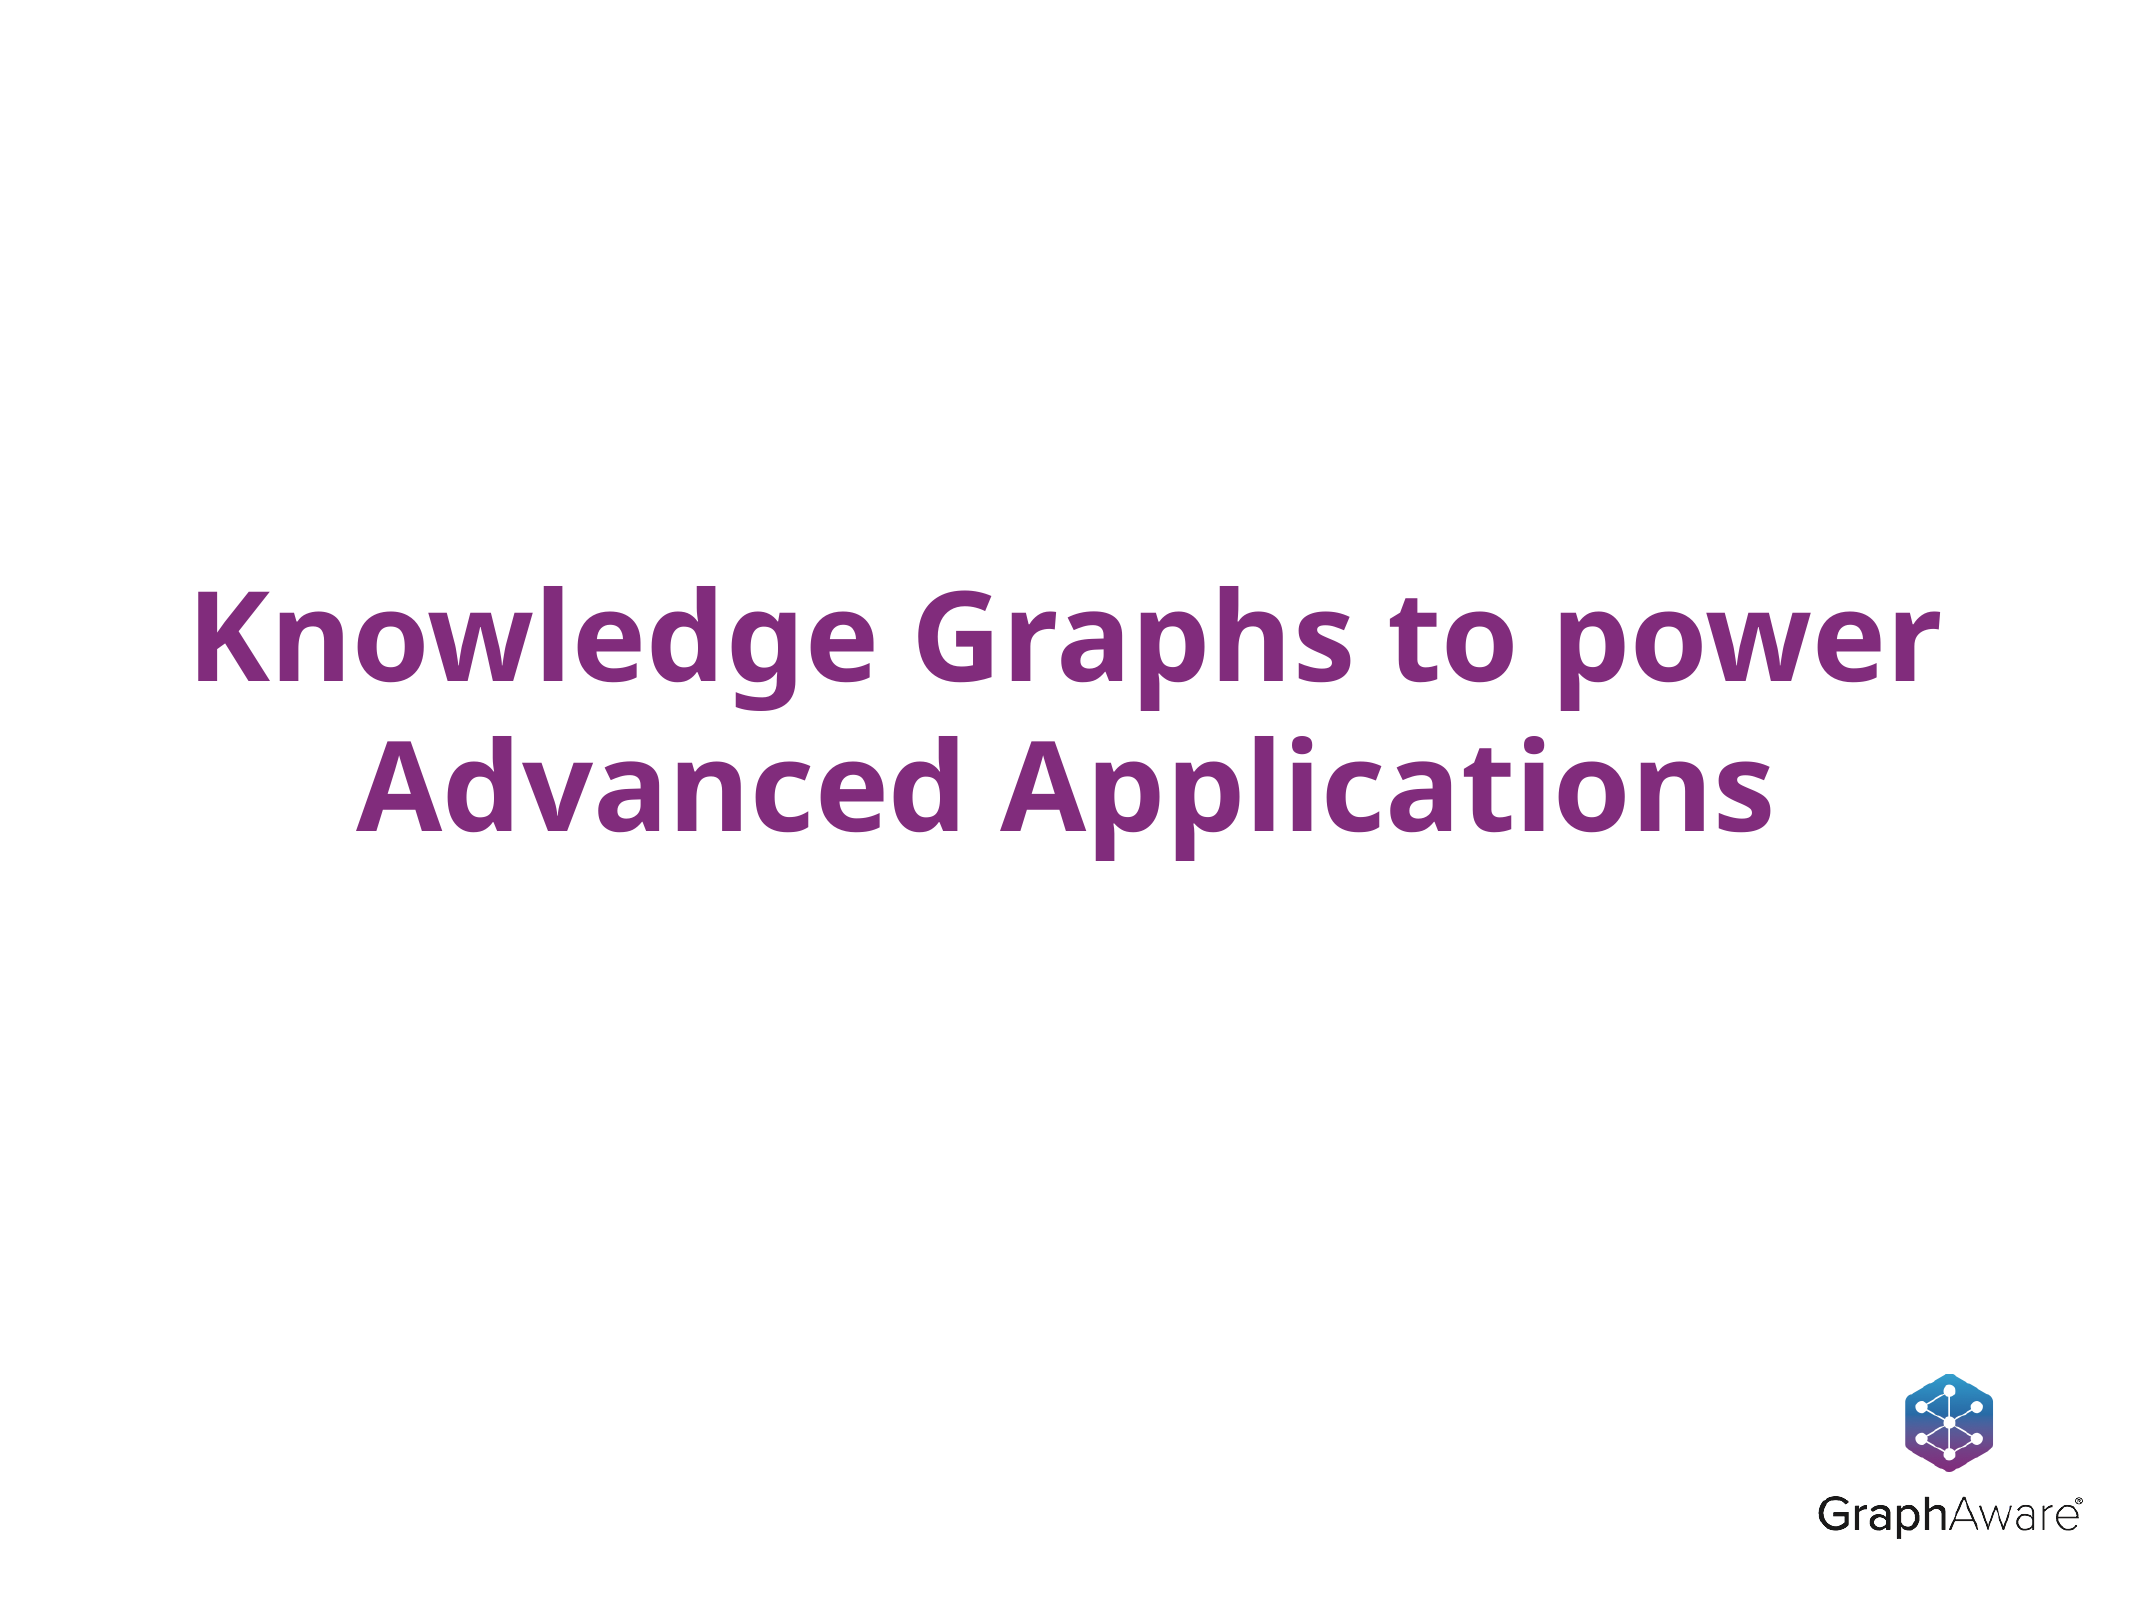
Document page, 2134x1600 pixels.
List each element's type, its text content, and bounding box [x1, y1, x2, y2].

title Knowledge Graphs to power Advanced Applications [106, 551, 2027, 728]
picture [1816, 1374, 2085, 1542]
